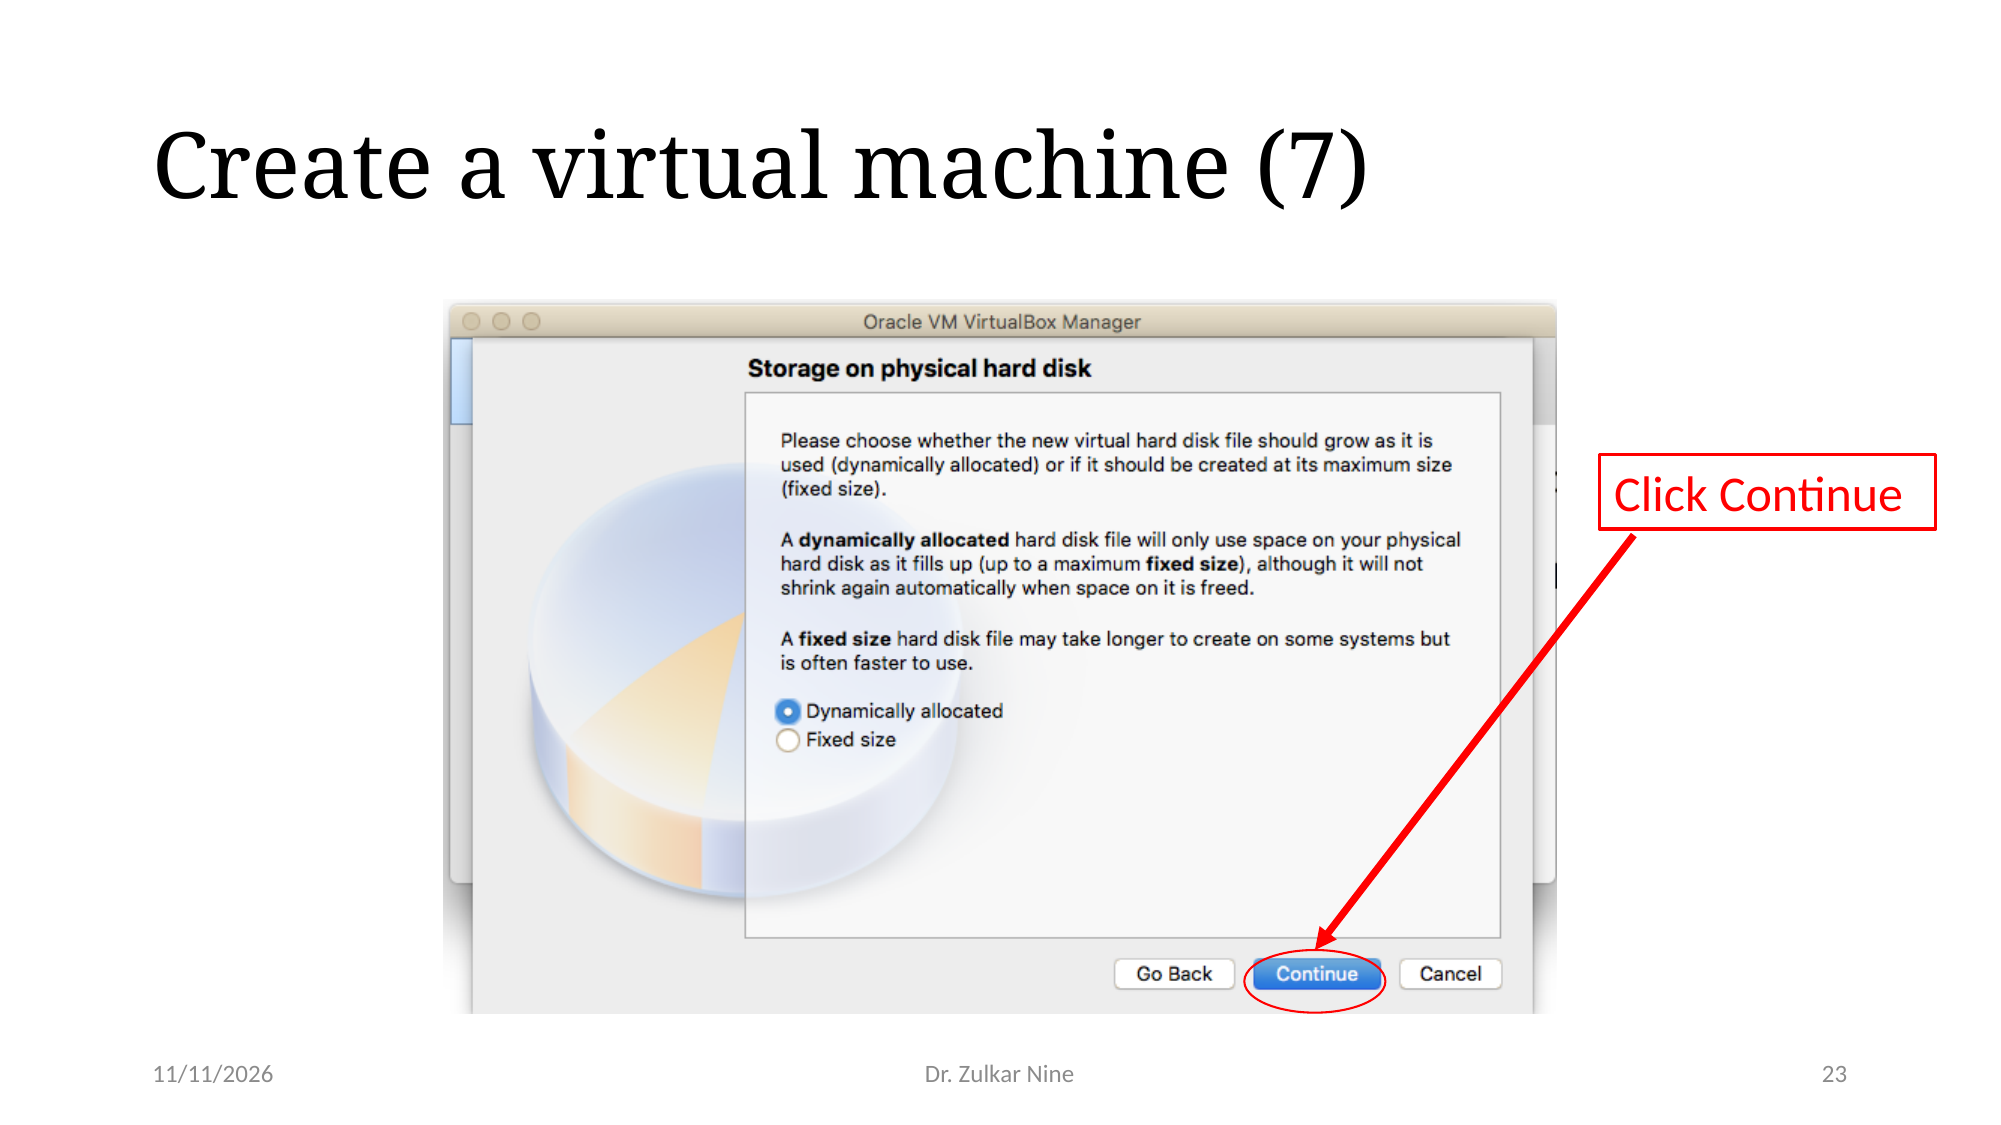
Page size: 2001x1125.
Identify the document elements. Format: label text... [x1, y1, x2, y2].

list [443, 299, 1557, 1014]
title Create a virtual machine (7) [137, 59, 1863, 278]
slide_number 23 [1412, 1042, 1863, 1103]
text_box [1314, 535, 1634, 950]
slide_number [137, 1042, 588, 1103]
footer Dr. Zulkar Nine [662, 1042, 1338, 1103]
text_box Click Continue [1599, 454, 1936, 529]
